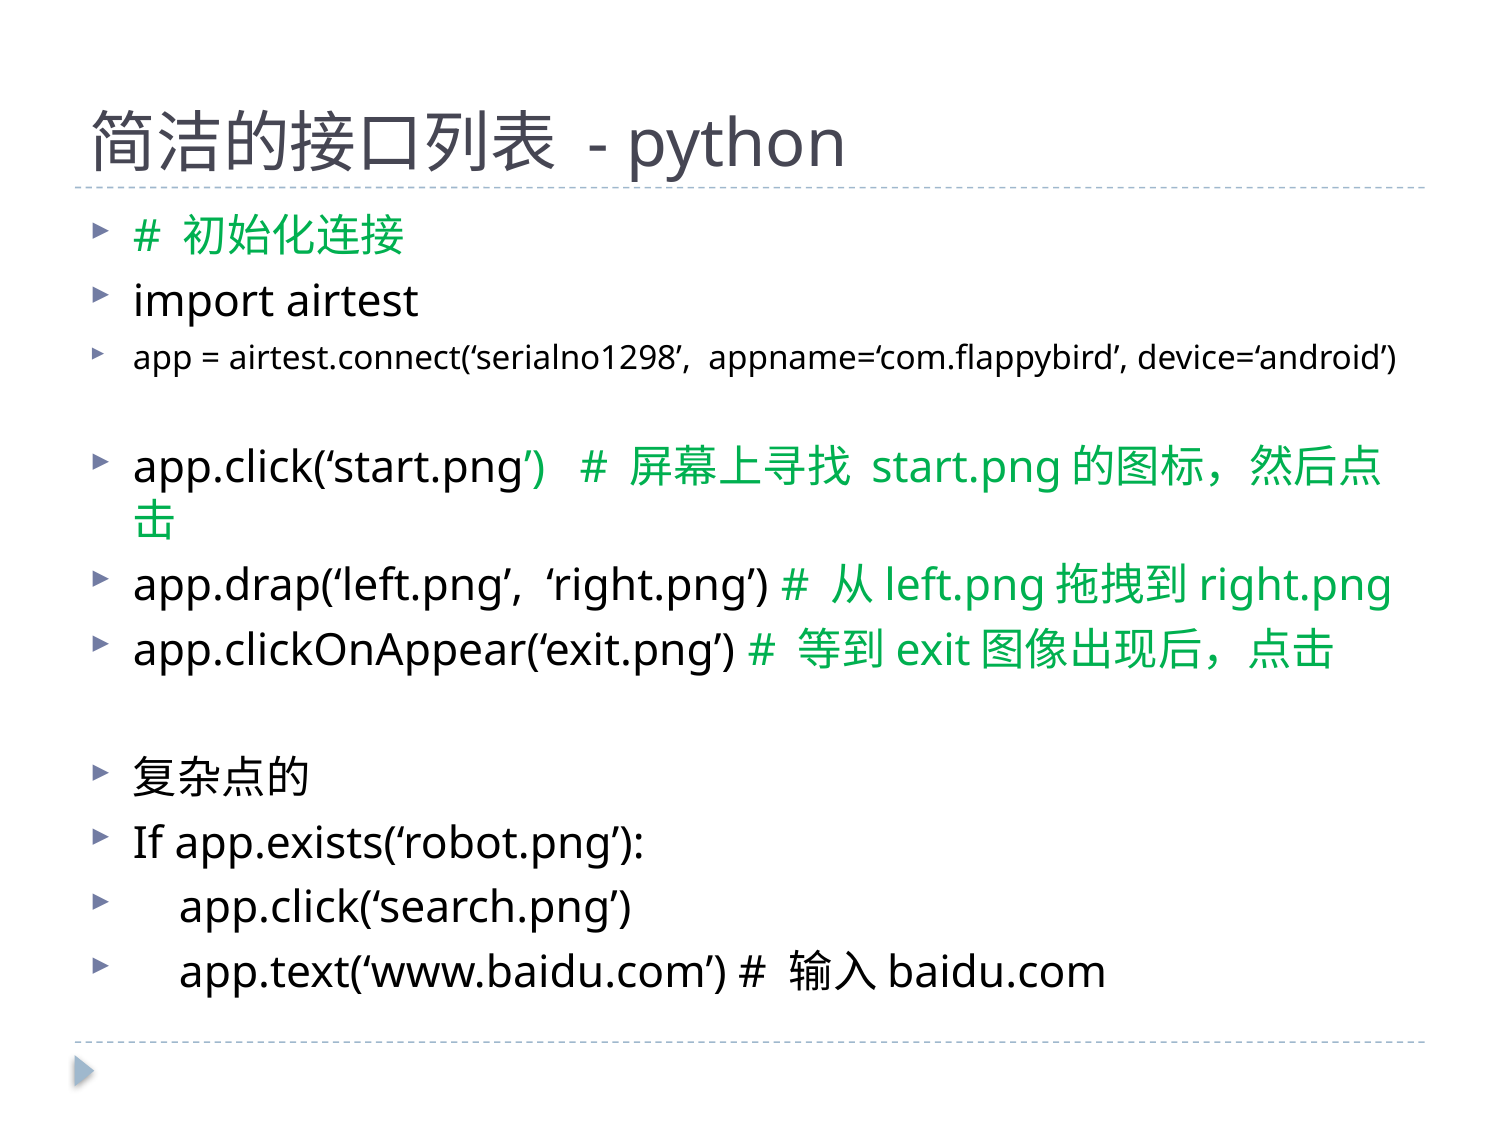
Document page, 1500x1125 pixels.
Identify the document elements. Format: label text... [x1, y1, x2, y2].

title 简洁的接口列表 - python [75, 24, 1425, 188]
list # 初始化连接 import airtest app = airtest.connect(‘serialno1298’, appname=‘com.flappybird’, device=‘android’) app.click(‘start.png’) # 屏幕上寻找 start.png的图标，然后点击 app.drap(‘left.png’, ‘right.png’) # 从left.png拖拽到right.png app.clickOnAppear(‘exit.png’) # 等到exit图像出现后，点击 复杂点的 If app.exists(‘robot.png’): app.click(‘search.png’) app.text(‘www.baidu.com’) # 输入baidu.com [75, 200, 1425, 1010]
